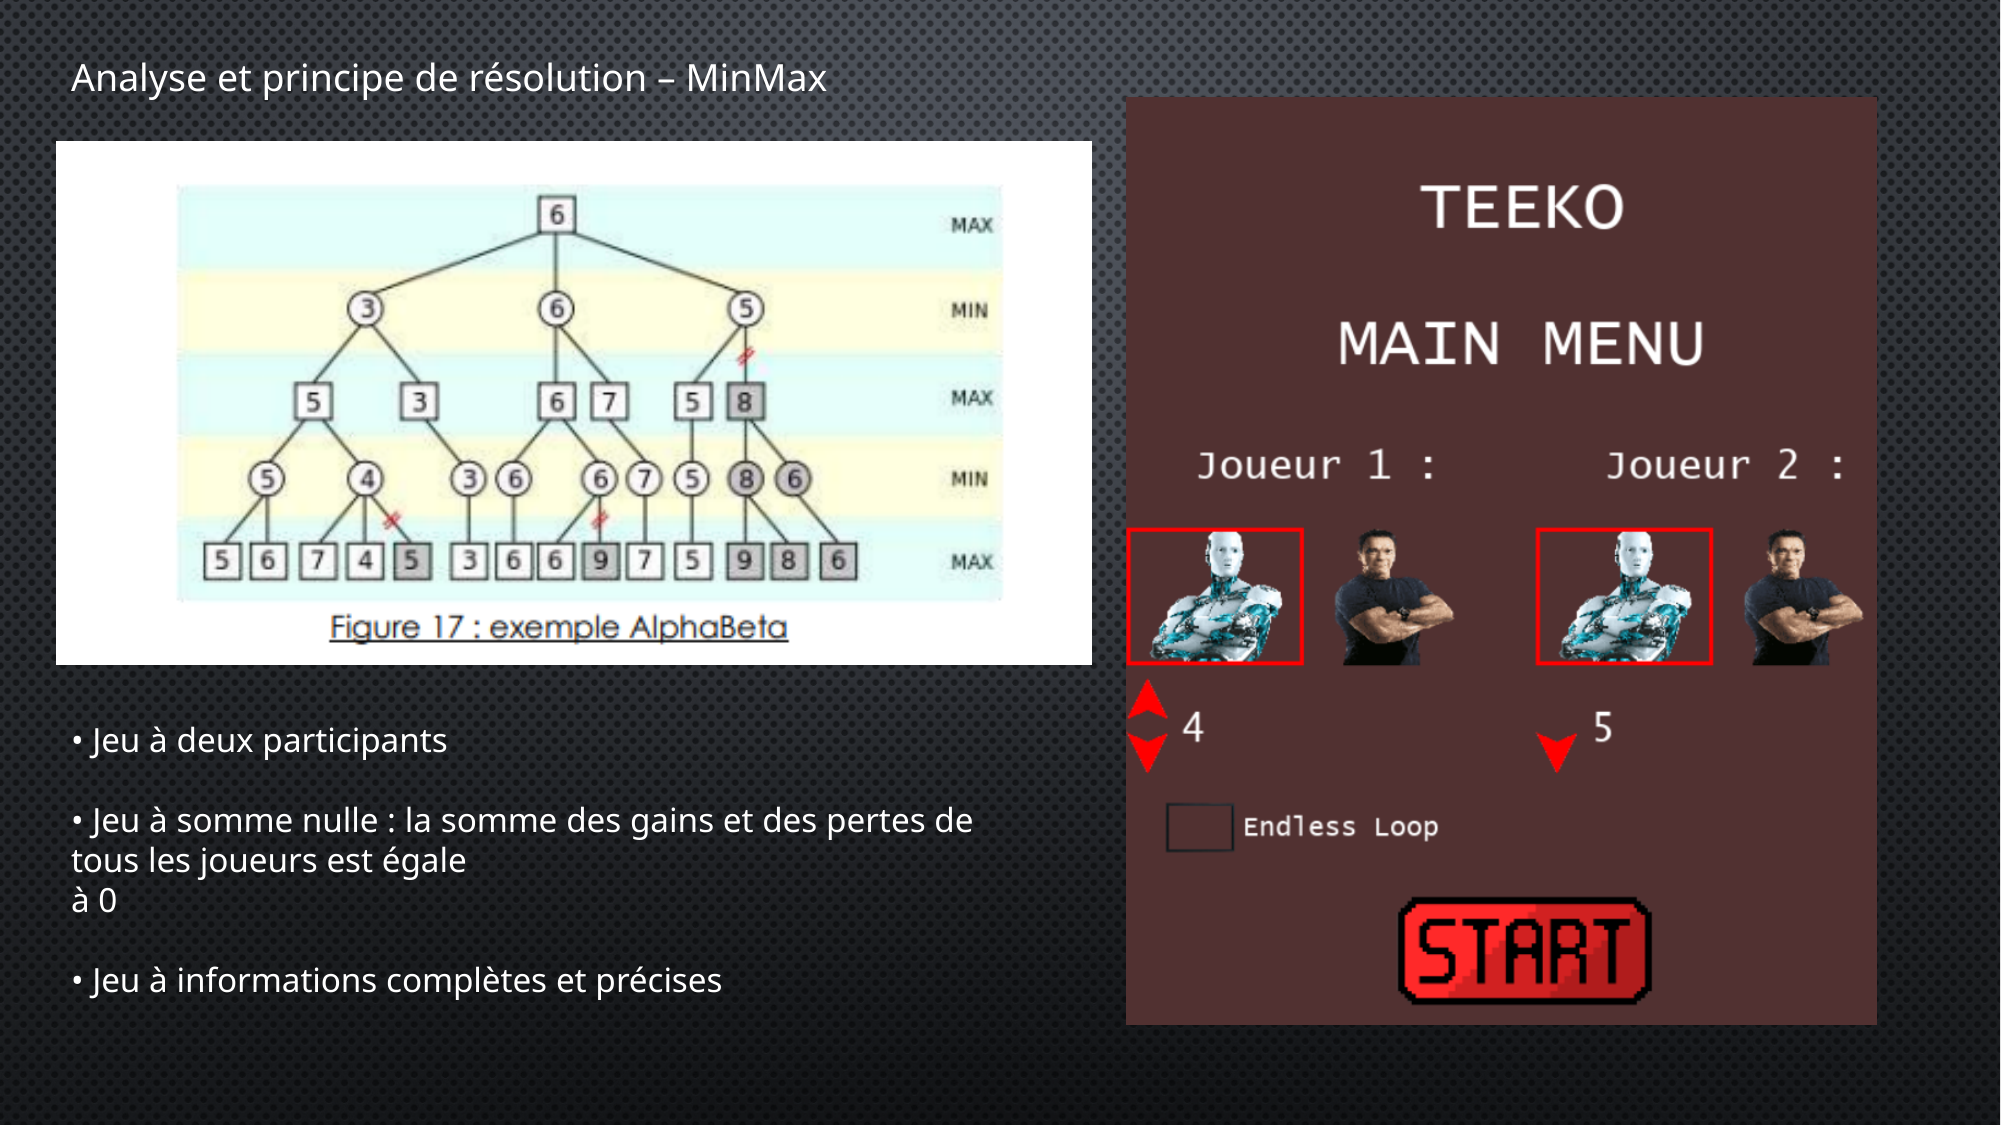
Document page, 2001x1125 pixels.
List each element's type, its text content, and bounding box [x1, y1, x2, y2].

picture [56, 141, 1093, 666]
picture [1126, 97, 1877, 1026]
text_box Analyse et principe de résolution – MinMax [56, 46, 1057, 107]
text_box • Jeu à deux participants • Jeu à somme nulle : la somme des gains et des pertes de tous les joueurs est égale à 0 • Jeu à informations complètes et précises [56, 712, 1024, 1052]
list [185, 165, 1126, 689]
